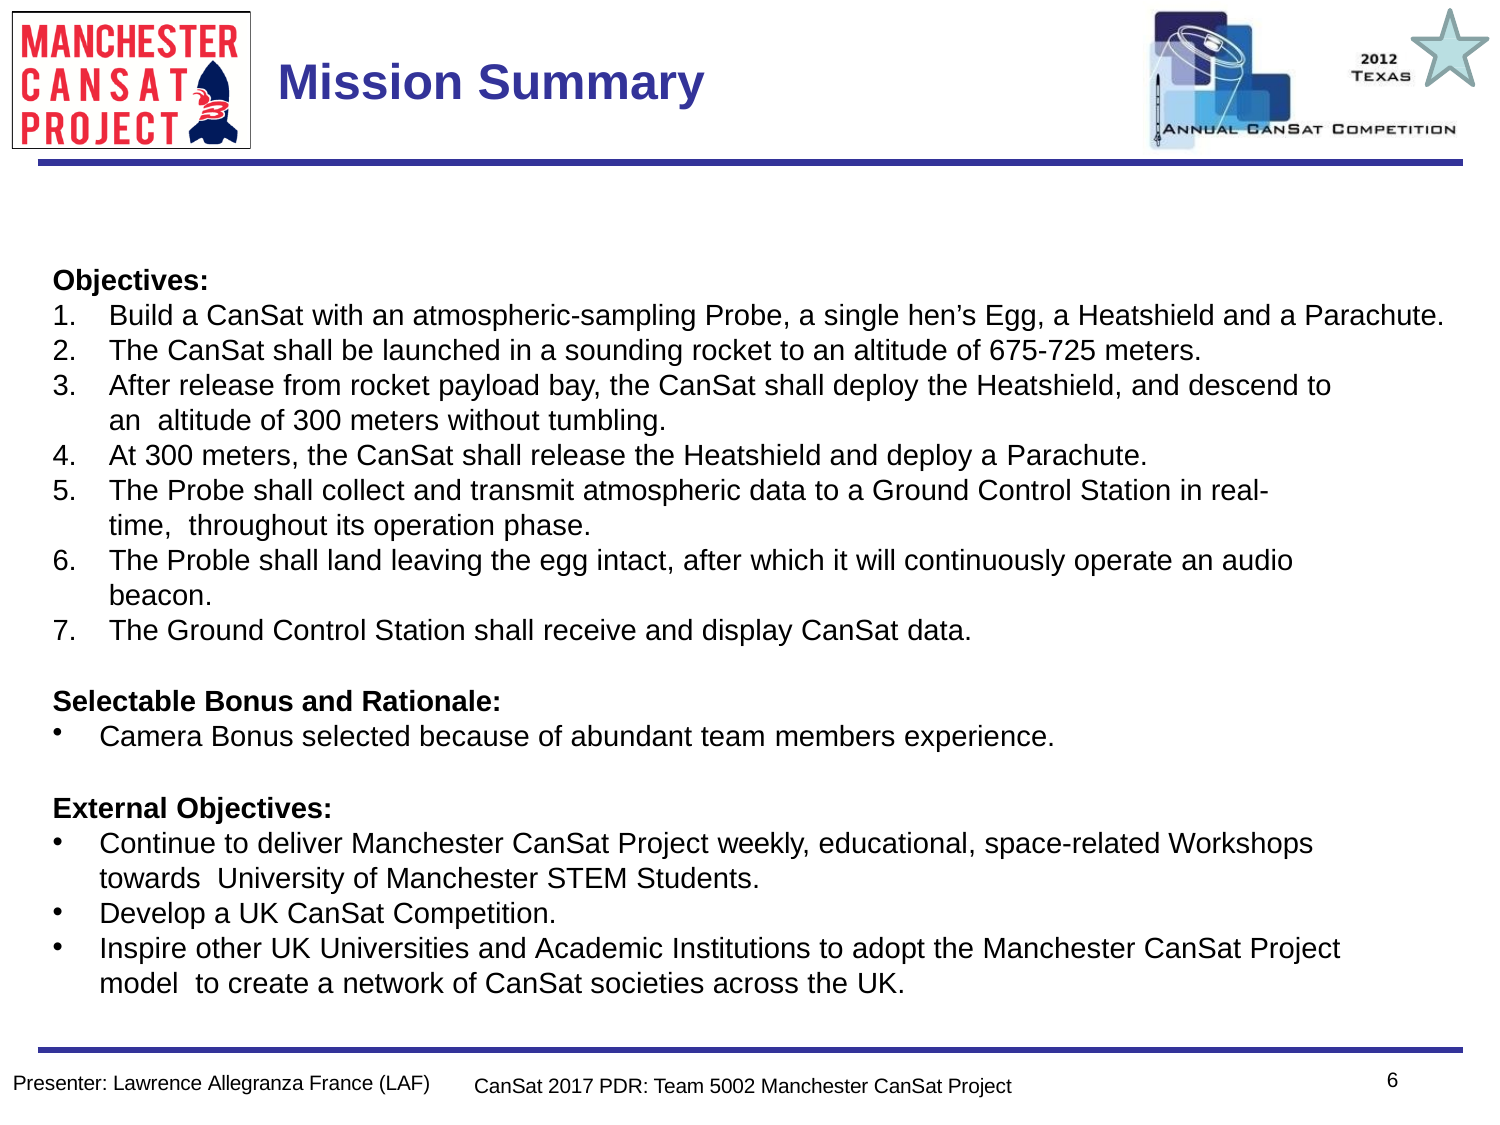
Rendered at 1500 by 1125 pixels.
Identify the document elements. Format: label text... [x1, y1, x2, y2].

text_box [11, 11, 251, 149]
text_box Objectives: Build a CanSat with an atmospheric-sampling Probe, a single hen’s Egg, a Heatshield and a Parachute. The CanSat shall be launched in a sounding rocket to an altitude of 675-725 meters. After release from rocket payload bay, the CanSat shall deploy the Heatshield, and descend to an altitude of 300 meters without tumbling. At 300 meters, the CanSat shall release the Heatshield and deploy a Parachute. The Probe shall collect and transmit atmospheric data to a Ground Control Station in real-time, throughout its operation phase. The Proble shall land leaving the egg intact, after which it will continuously operate an audio beacon. The Ground Control Station shall receive and display CanSat data. Selectable Bonus and Rationale: Camera Bonus selected because of abundant team members experience. External Objectives: Continue to deliver Manchester CanSat Project weekly, educational, space-related Workshops towards University of Manchester STEM Students. Develop a UK CanSat Competition. Inspire other UK Universities and Academic Institutions to adopt the Manchester CanSat Project model to create a network of CanSat societies across the UK. [50, 259, 1446, 999]
footer CanSat 2017 PDR: Team 5002 Manchester CanSat Project [472, 1072, 1028, 1125]
text_box [1337, 37, 1426, 101]
text_box [1412, 10, 1488, 86]
text_box [1142, 1, 1458, 156]
text_box Presenter: Lawrence Allegranza France (LAF) [10, 1069, 438, 1096]
text_box 6 [1382, 1067, 1415, 1093]
title Mission Summary [275, 47, 708, 238]
text_box [16, 19, 246, 147]
